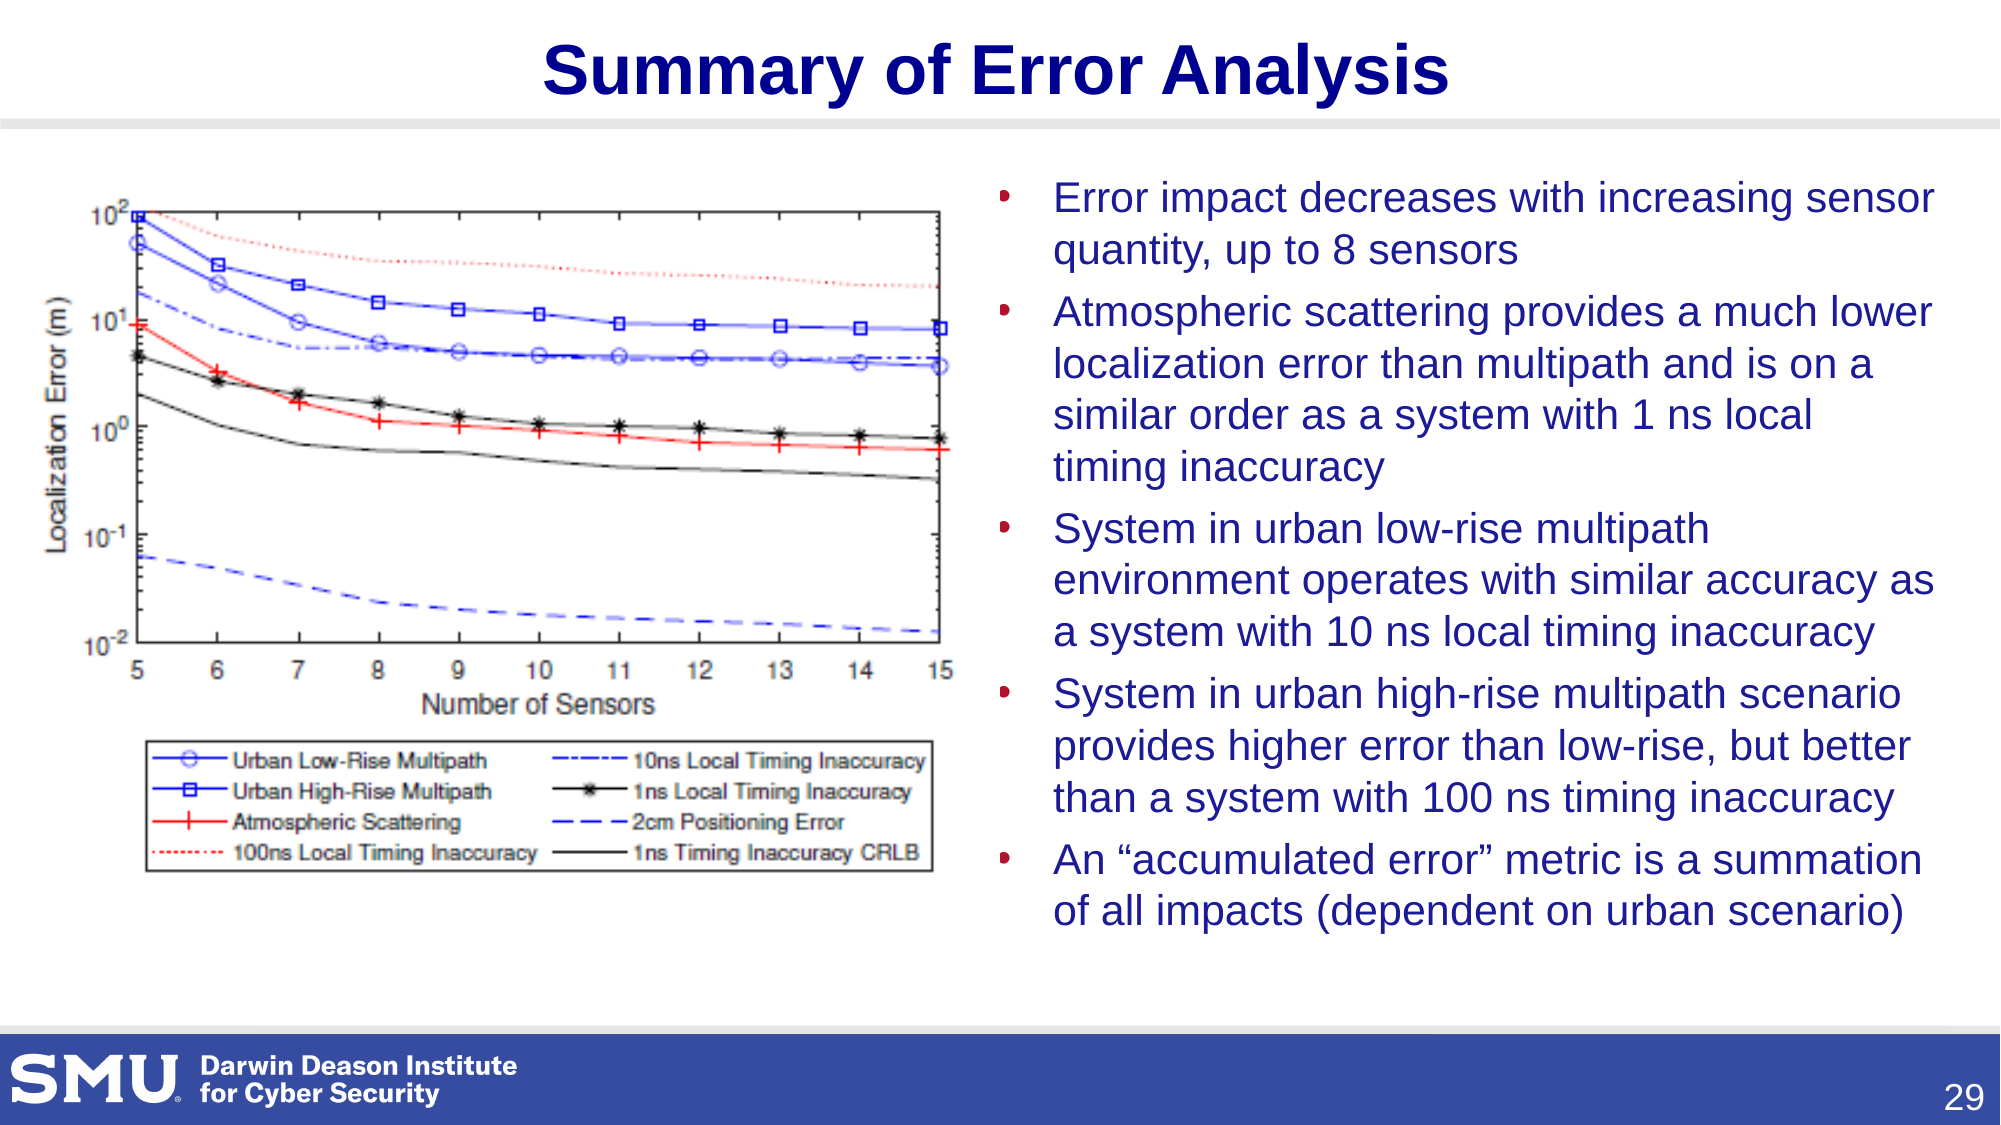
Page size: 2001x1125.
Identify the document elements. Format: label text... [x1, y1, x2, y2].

slide_number 29 [1550, 1065, 2000, 1125]
picture [4, 1051, 519, 1108]
text_box Summary of Error Analysis [11, 16, 1983, 116]
subtitle Error impact decreases with increasing sensor quantity, up to 8 sensors Atmospheric scattering provides a much lower localization error than multipath and is on a similar order as a system with 1 ns local timing inaccuracy System in urban low-rise multipath environment operates with similar accuracy as a system with 10 ns local timing inaccuracy System in urban high-rise multipath scenario provides higher error than low-rise, but better than a system with 100 ns timing inaccuracy An “accumulated error” metric is a summation of all impacts (dependent on urban scenario) [981, 162, 1956, 963]
picture [26, 162, 1000, 908]
